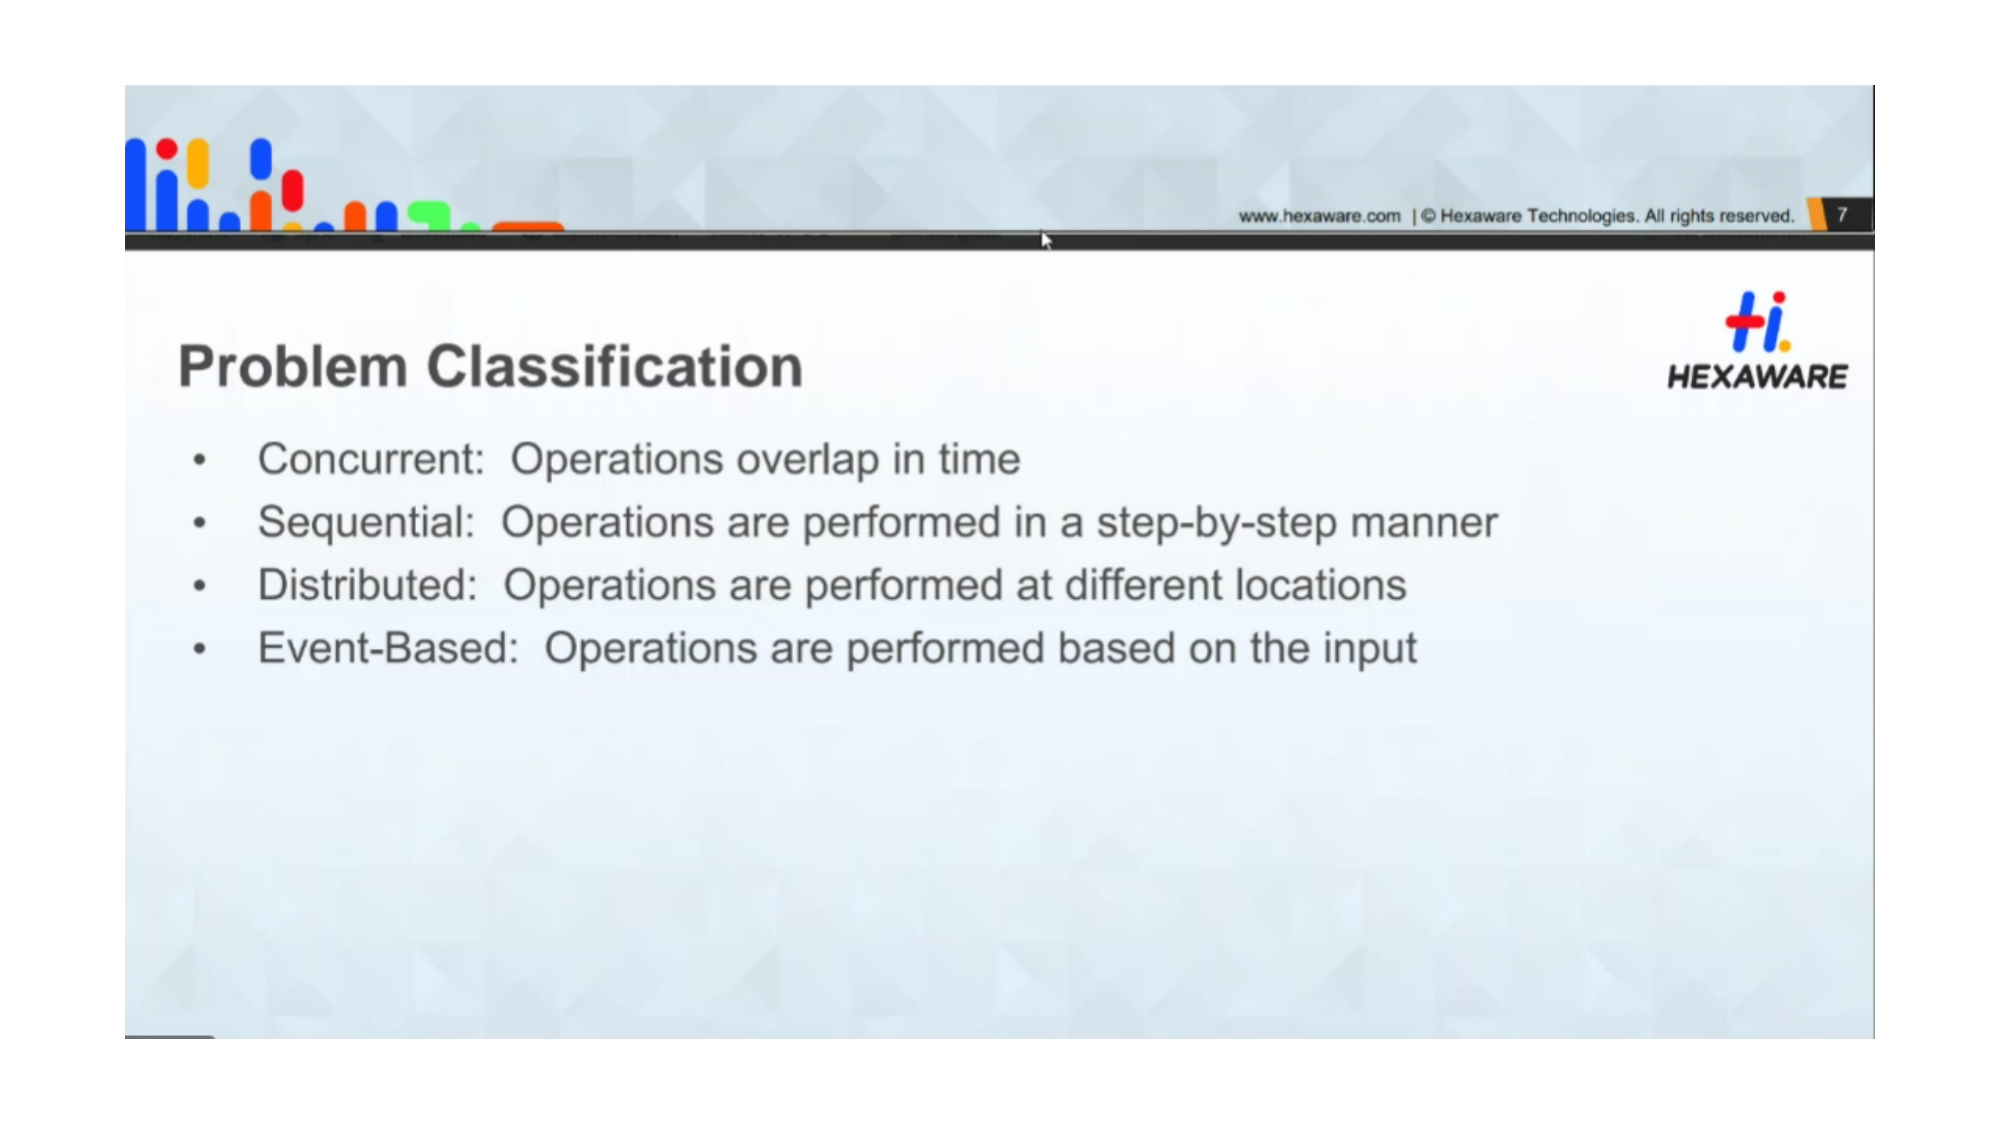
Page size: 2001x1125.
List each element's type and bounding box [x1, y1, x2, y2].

picture [125, 85, 1875, 1039]
